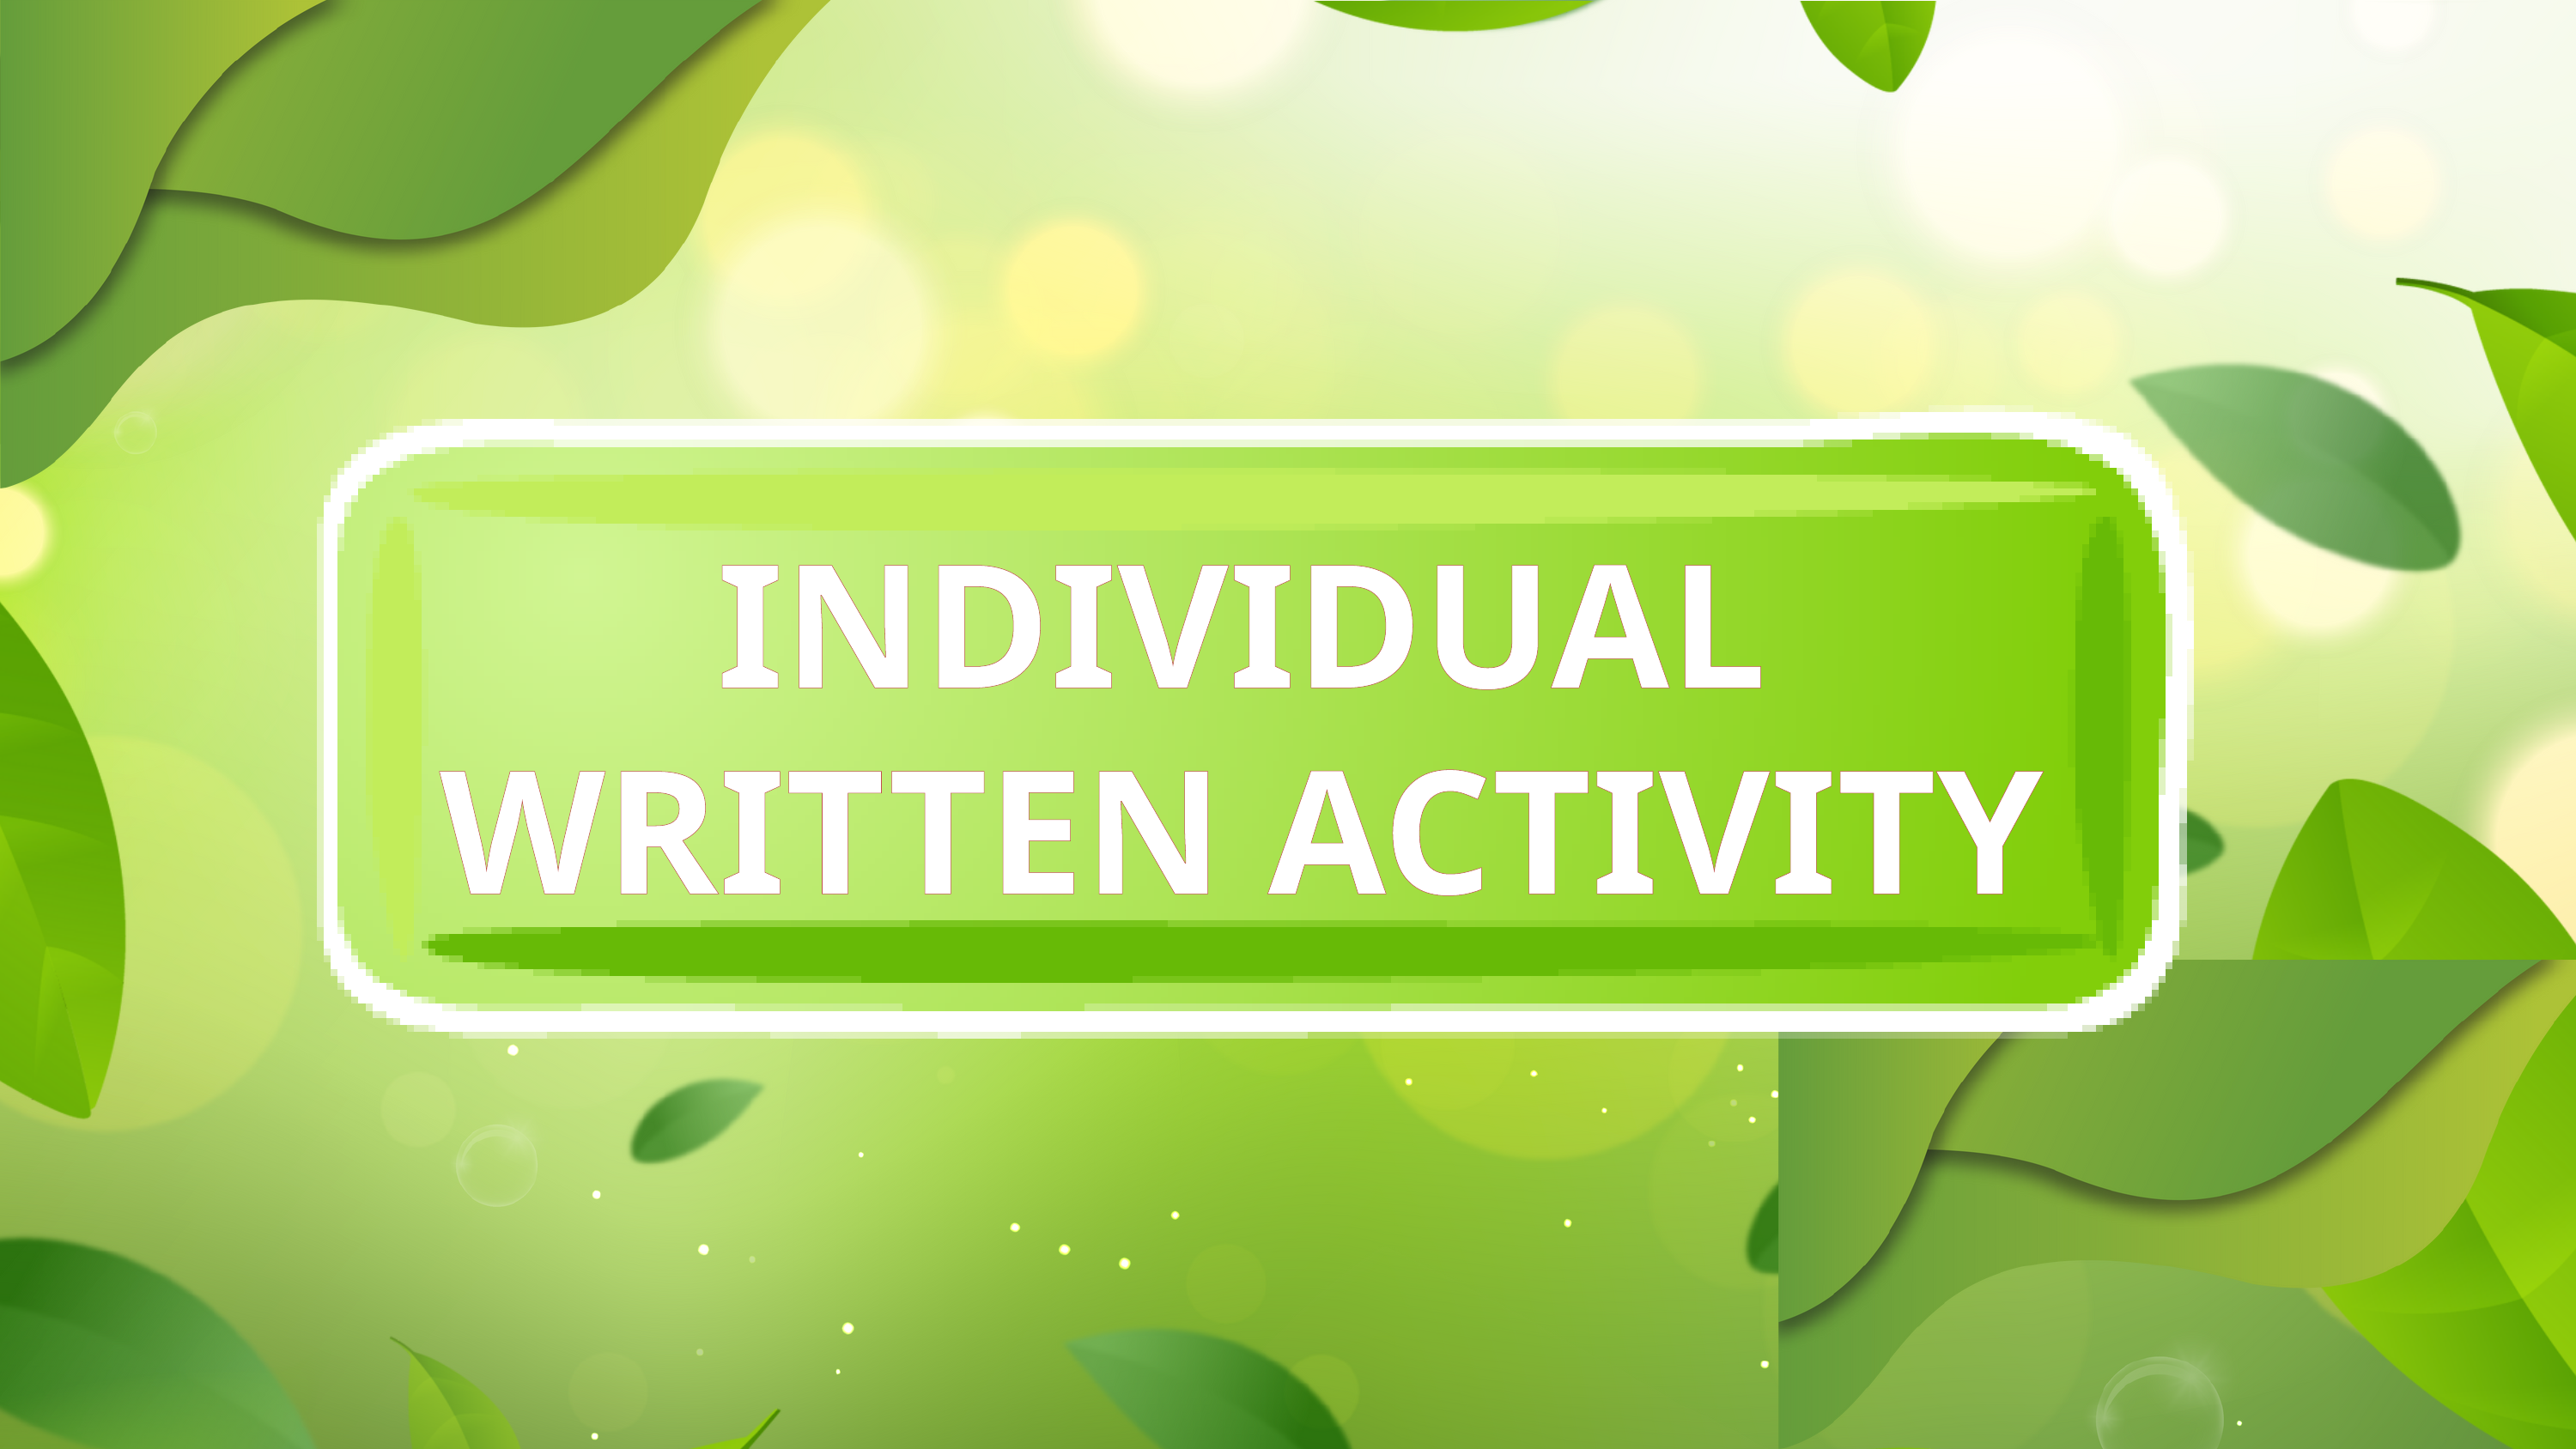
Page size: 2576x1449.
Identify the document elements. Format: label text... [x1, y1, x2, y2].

text_box [1778, 960, 2576, 1449]
text_box [0, 0, 831, 488]
text_box [0, 488, 1778, 1449]
text_box INDIVIDUAL WRITTEN ACTIVITY [416, 516, 2067, 929]
text_box [831, 1, 2576, 960]
text_box [310, 385, 2236, 1068]
